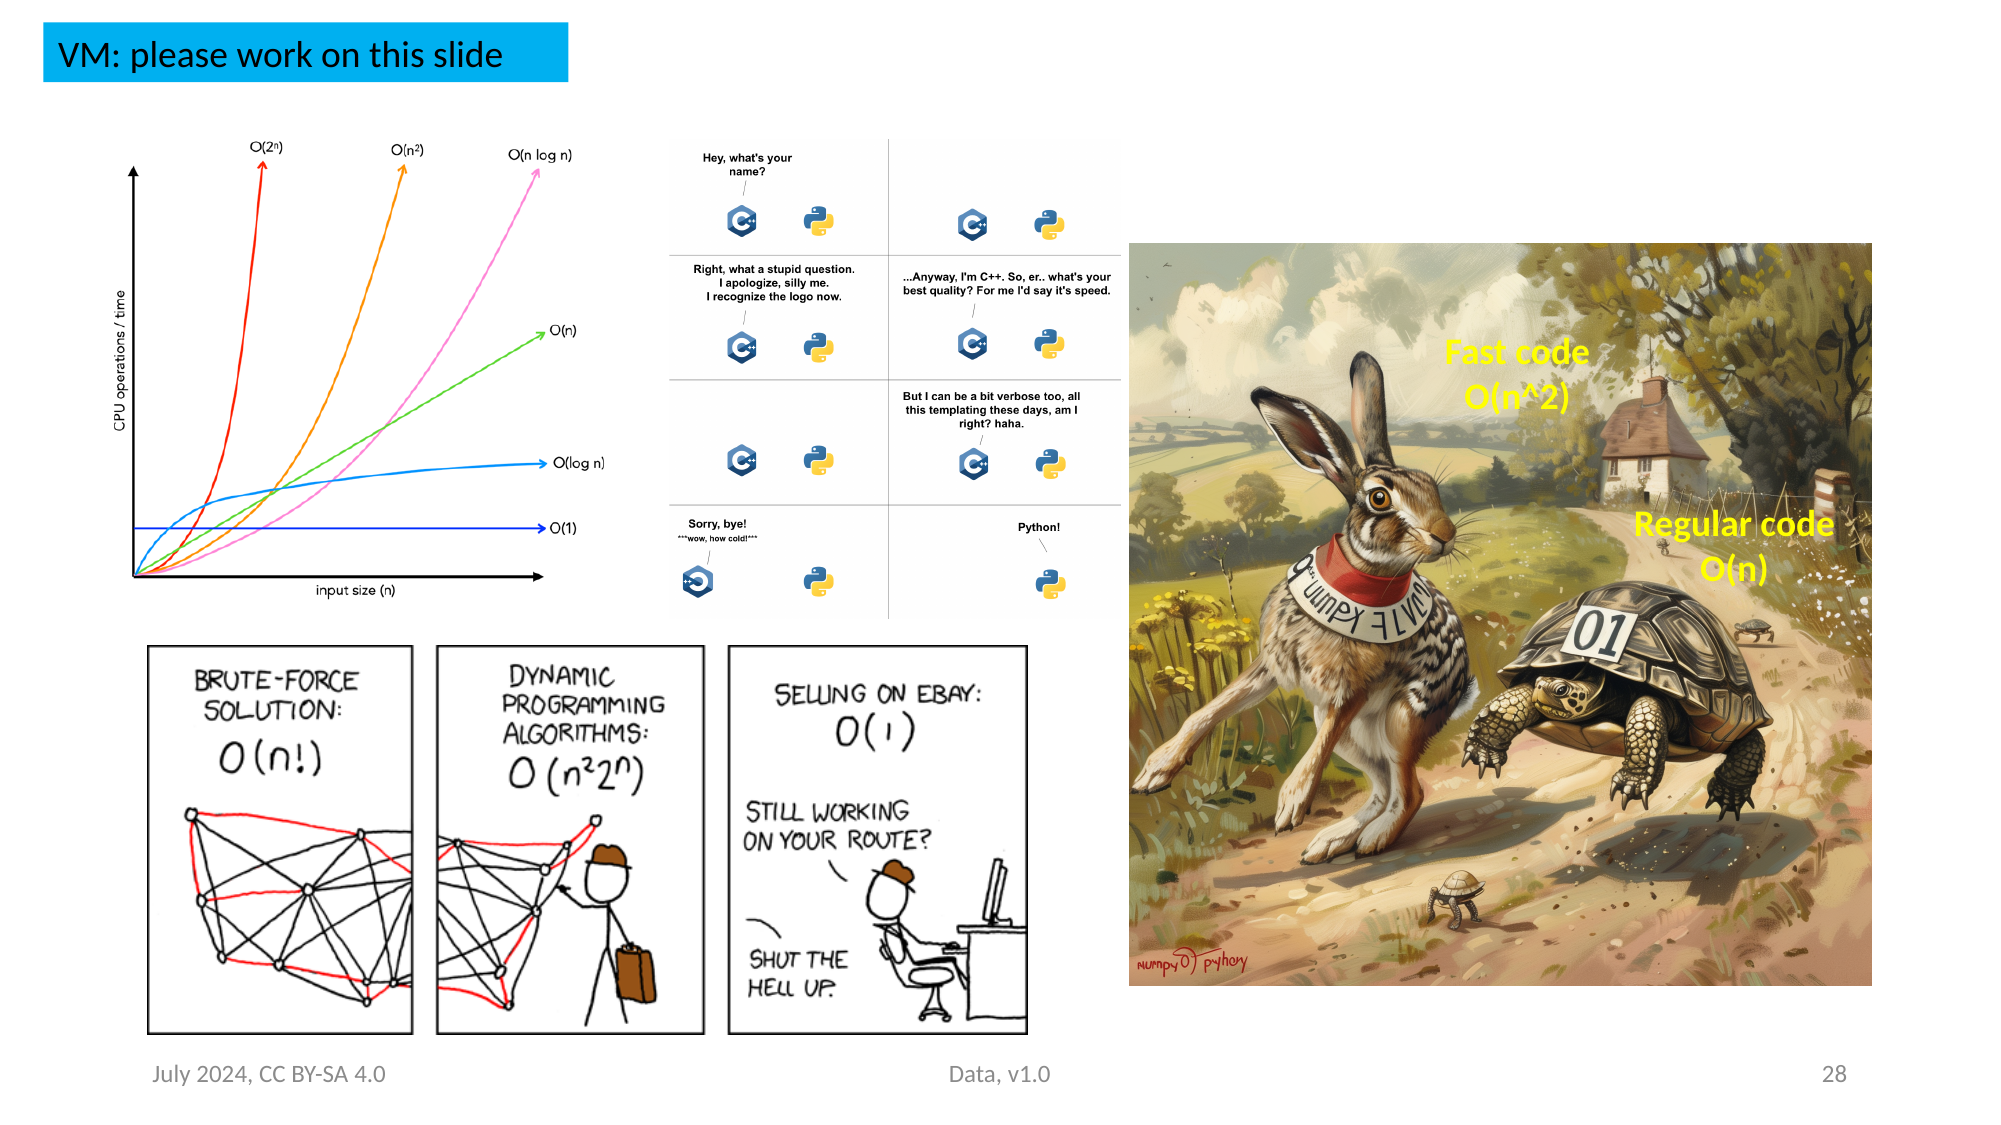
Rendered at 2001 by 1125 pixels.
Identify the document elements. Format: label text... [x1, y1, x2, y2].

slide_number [137, 1042, 588, 1103]
picture [1129, 243, 1872, 986]
picture [89, 97, 636, 619]
picture [669, 139, 1121, 619]
text_box VM: please work on this slide [43, 22, 569, 83]
footer Data, v1.0 [662, 1042, 1338, 1103]
slide_number 28 [1412, 1042, 1863, 1103]
picture [147, 645, 1028, 1035]
